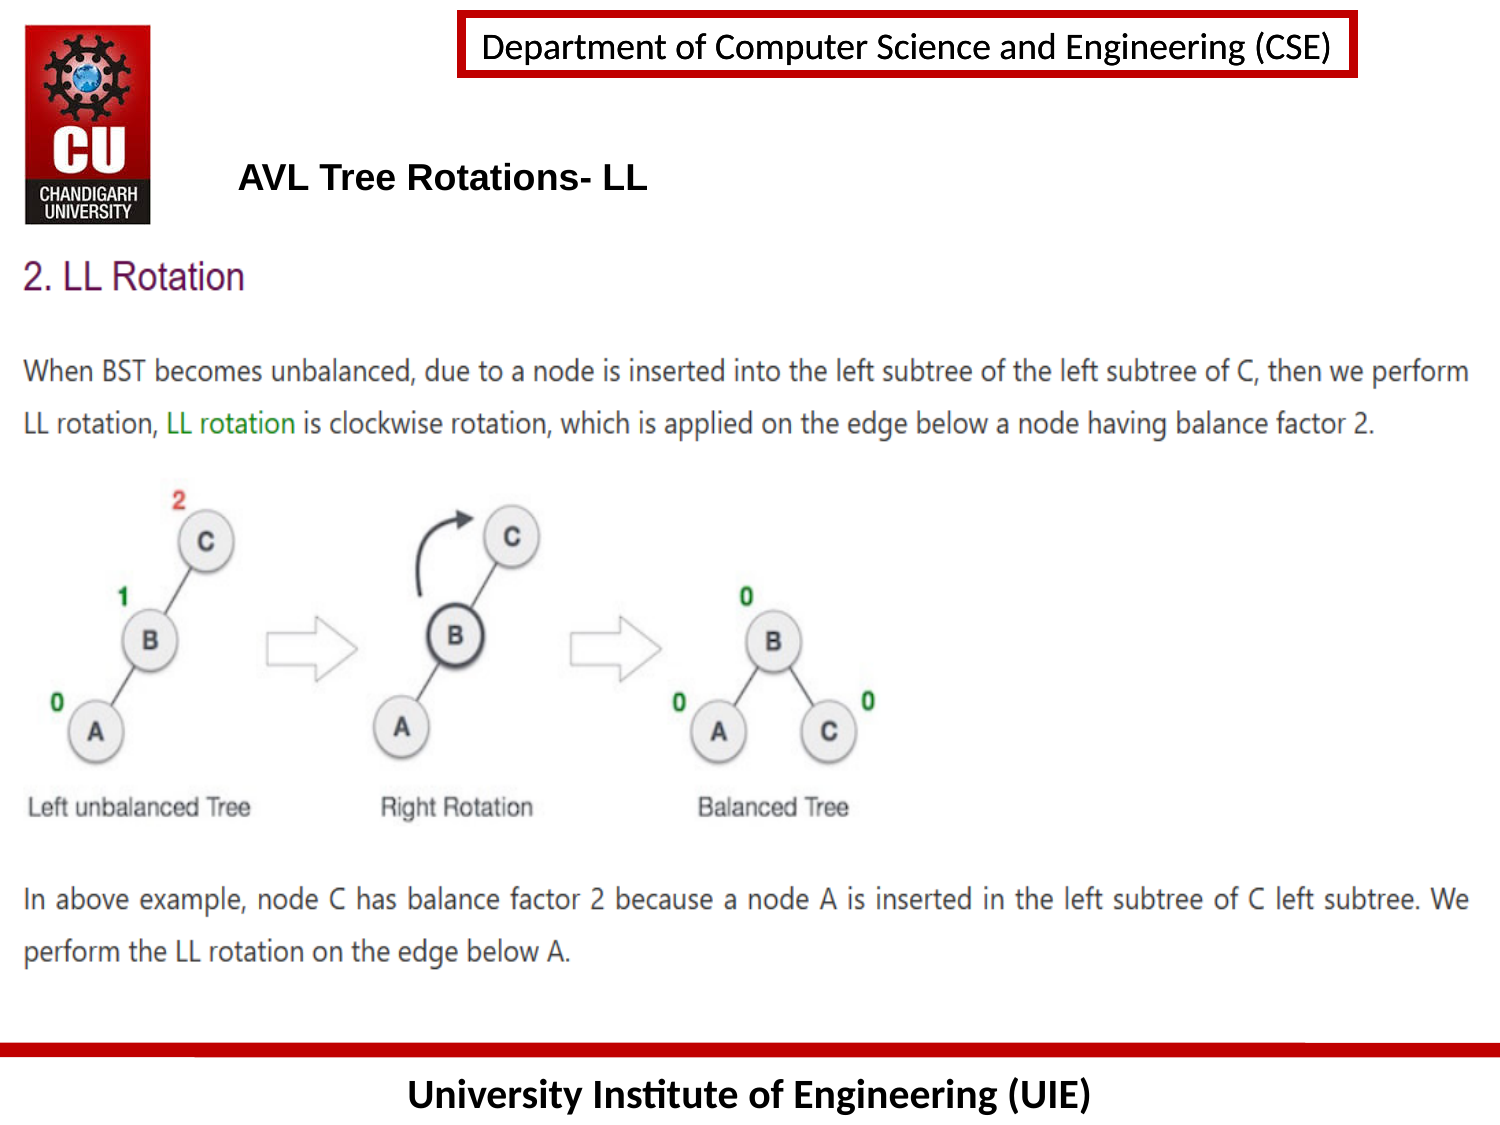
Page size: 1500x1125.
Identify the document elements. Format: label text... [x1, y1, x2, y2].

title AVL Tree Rotations- LL [237, 125, 1425, 226]
picture [24, 24, 151, 225]
picture [14, 249, 1486, 988]
